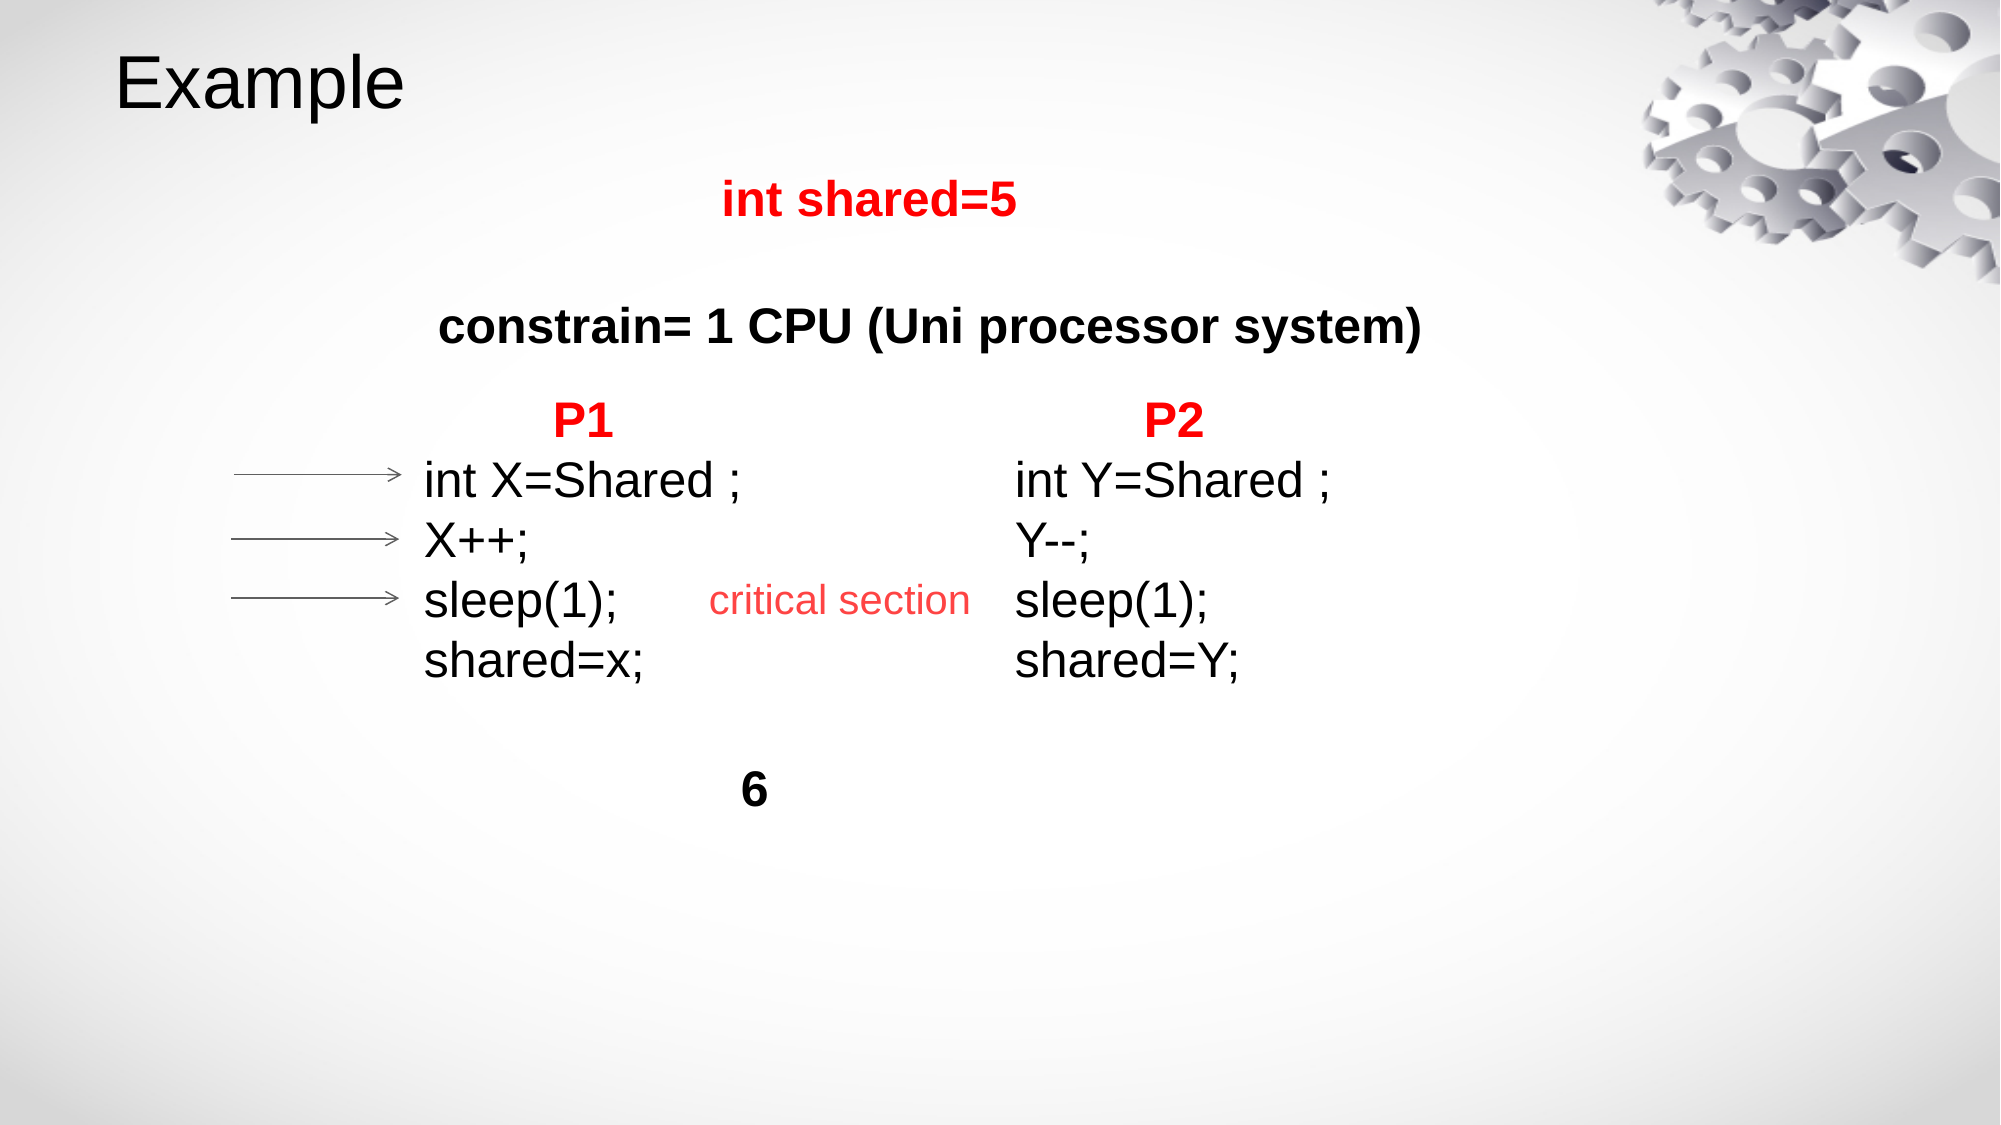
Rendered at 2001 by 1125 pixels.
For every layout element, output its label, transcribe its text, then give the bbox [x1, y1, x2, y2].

title Example [99, 30, 1901, 127]
text_box constrain= 1 CPU (Uni processor system) [237, 285, 1624, 361]
text_box P1 int X=Shared ; X++; sleep(1); shared=x; [409, 380, 758, 695]
text_box int shared=5 [695, 159, 1044, 234]
text_box critical section [636, 565, 1044, 631]
picture [0, 0, 2000, 1125]
text_box 6 [656, 748, 853, 824]
text_box P2 int Y=Shared ; Y--; sleep(1); shared=Y; [1000, 380, 1349, 695]
